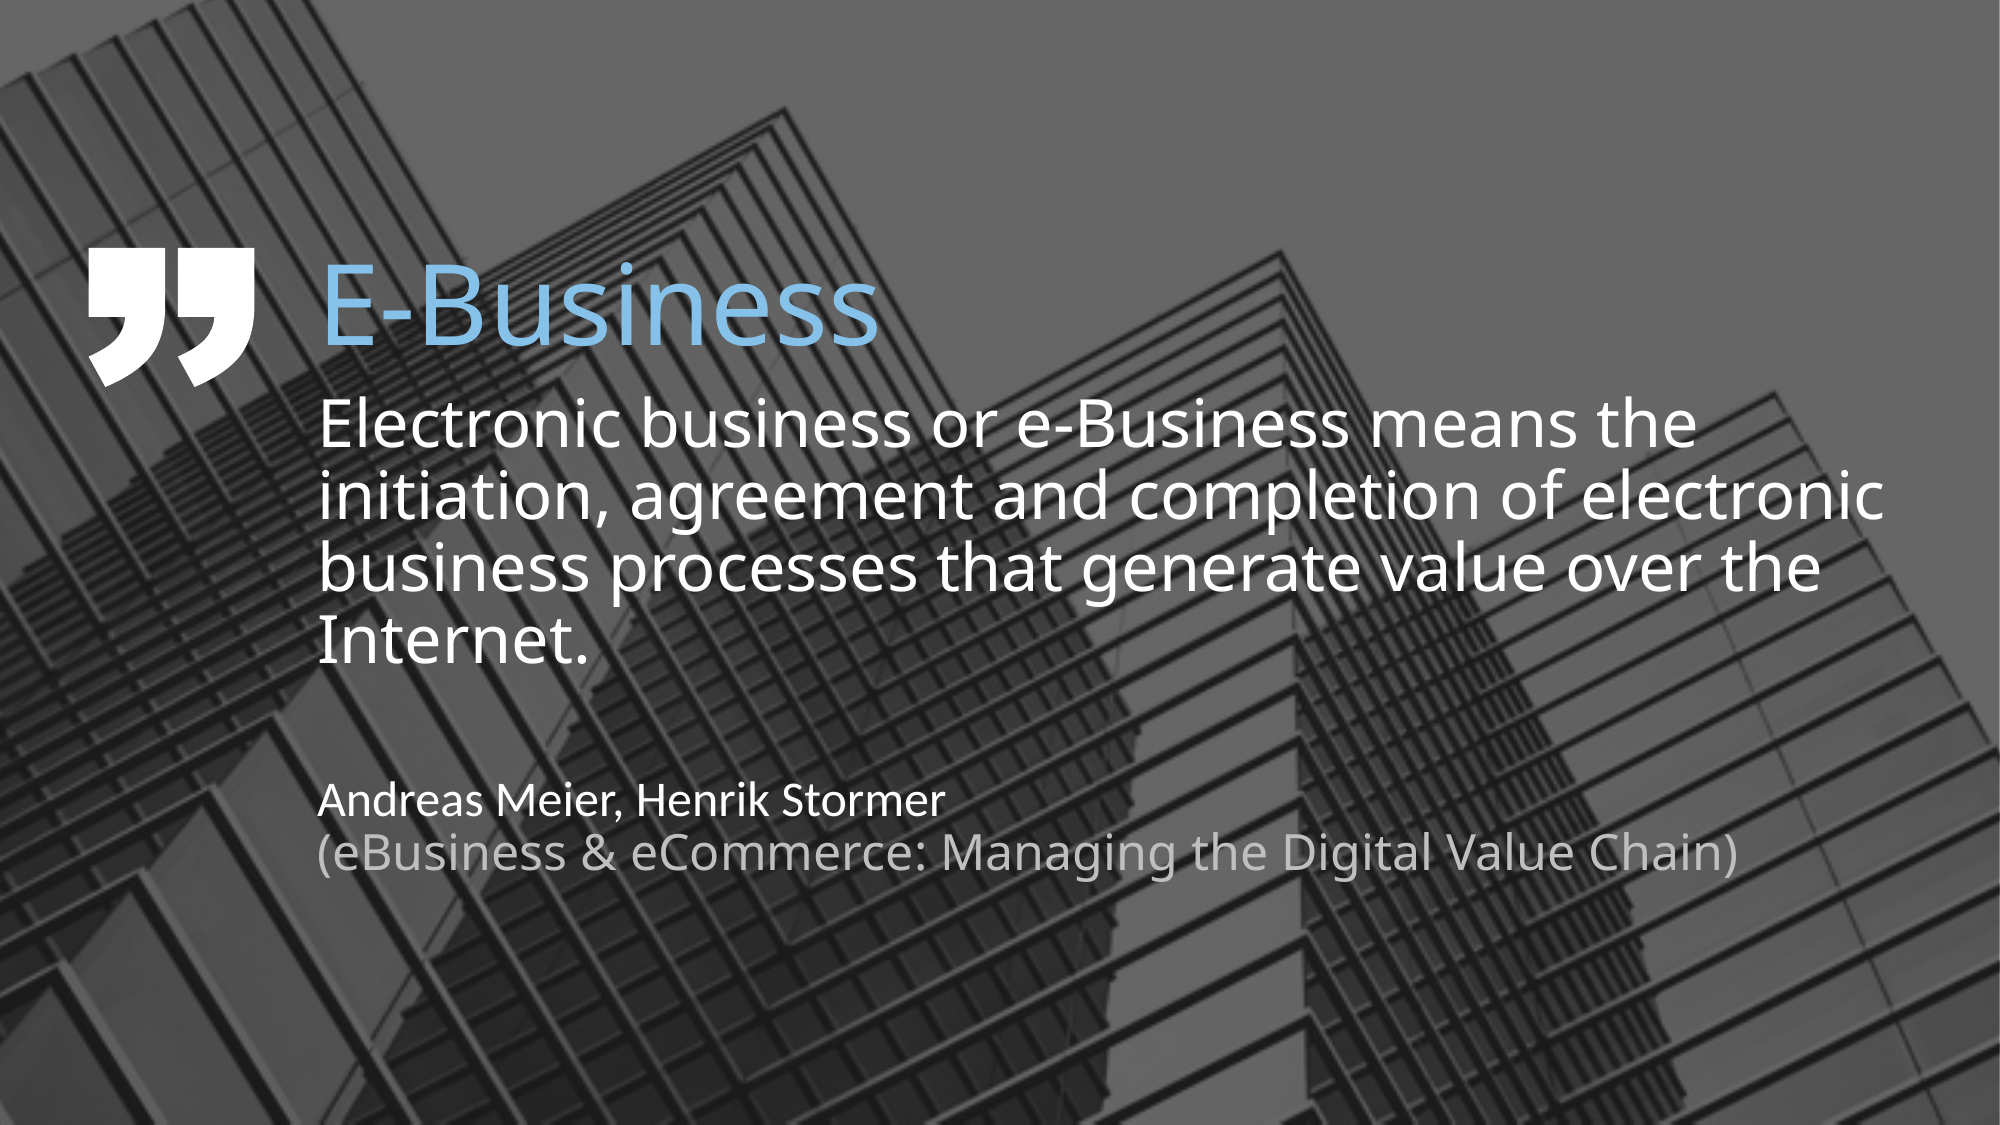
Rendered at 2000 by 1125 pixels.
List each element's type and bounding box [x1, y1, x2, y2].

picture [0, 0, 2000, 1125]
text_box [88, 247, 255, 388]
